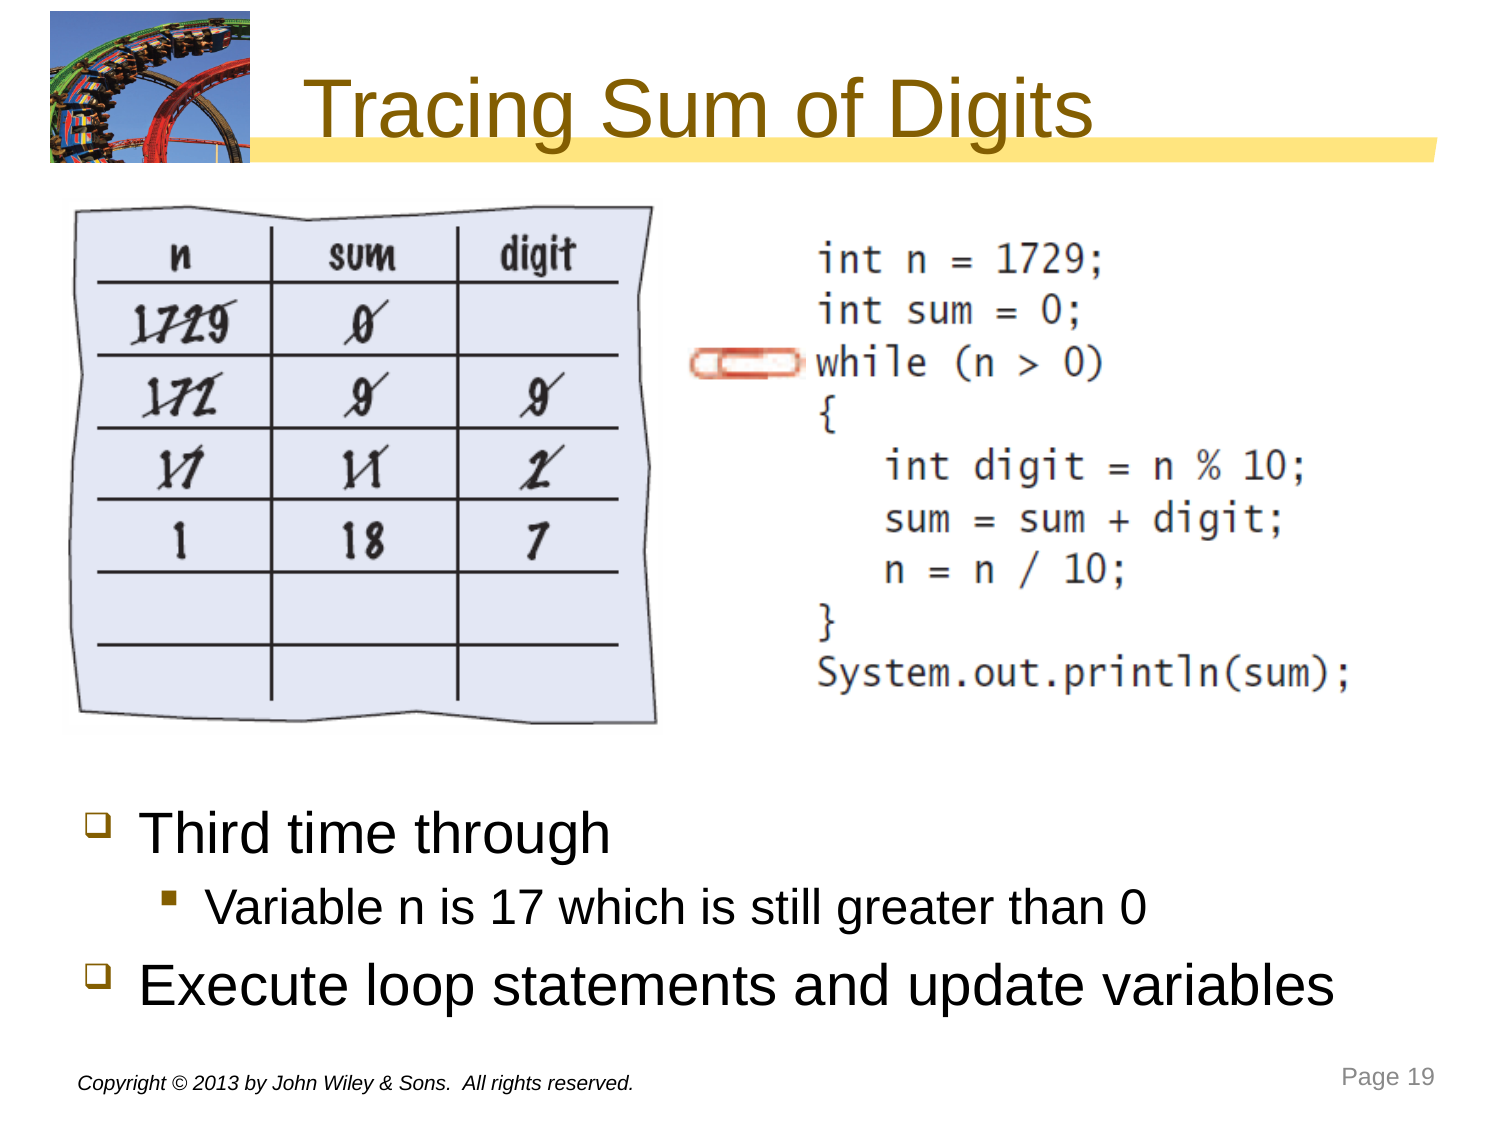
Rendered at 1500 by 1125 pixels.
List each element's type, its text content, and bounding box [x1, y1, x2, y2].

picture [50, 11, 250, 163]
slide_number Page 19 [1187, 1050, 1450, 1100]
picture [680, 231, 1363, 707]
list Third time through Variable n is 17 which is still greater than 0 Execute loop statements and update variables [67, 787, 1455, 900]
footer Copyright © 2013 by John Wiley & Sons. All rights reserved. [62, 1037, 726, 1104]
picture [62, 198, 663, 735]
title Tracing Sum of Digits [287, 45, 1450, 163]
